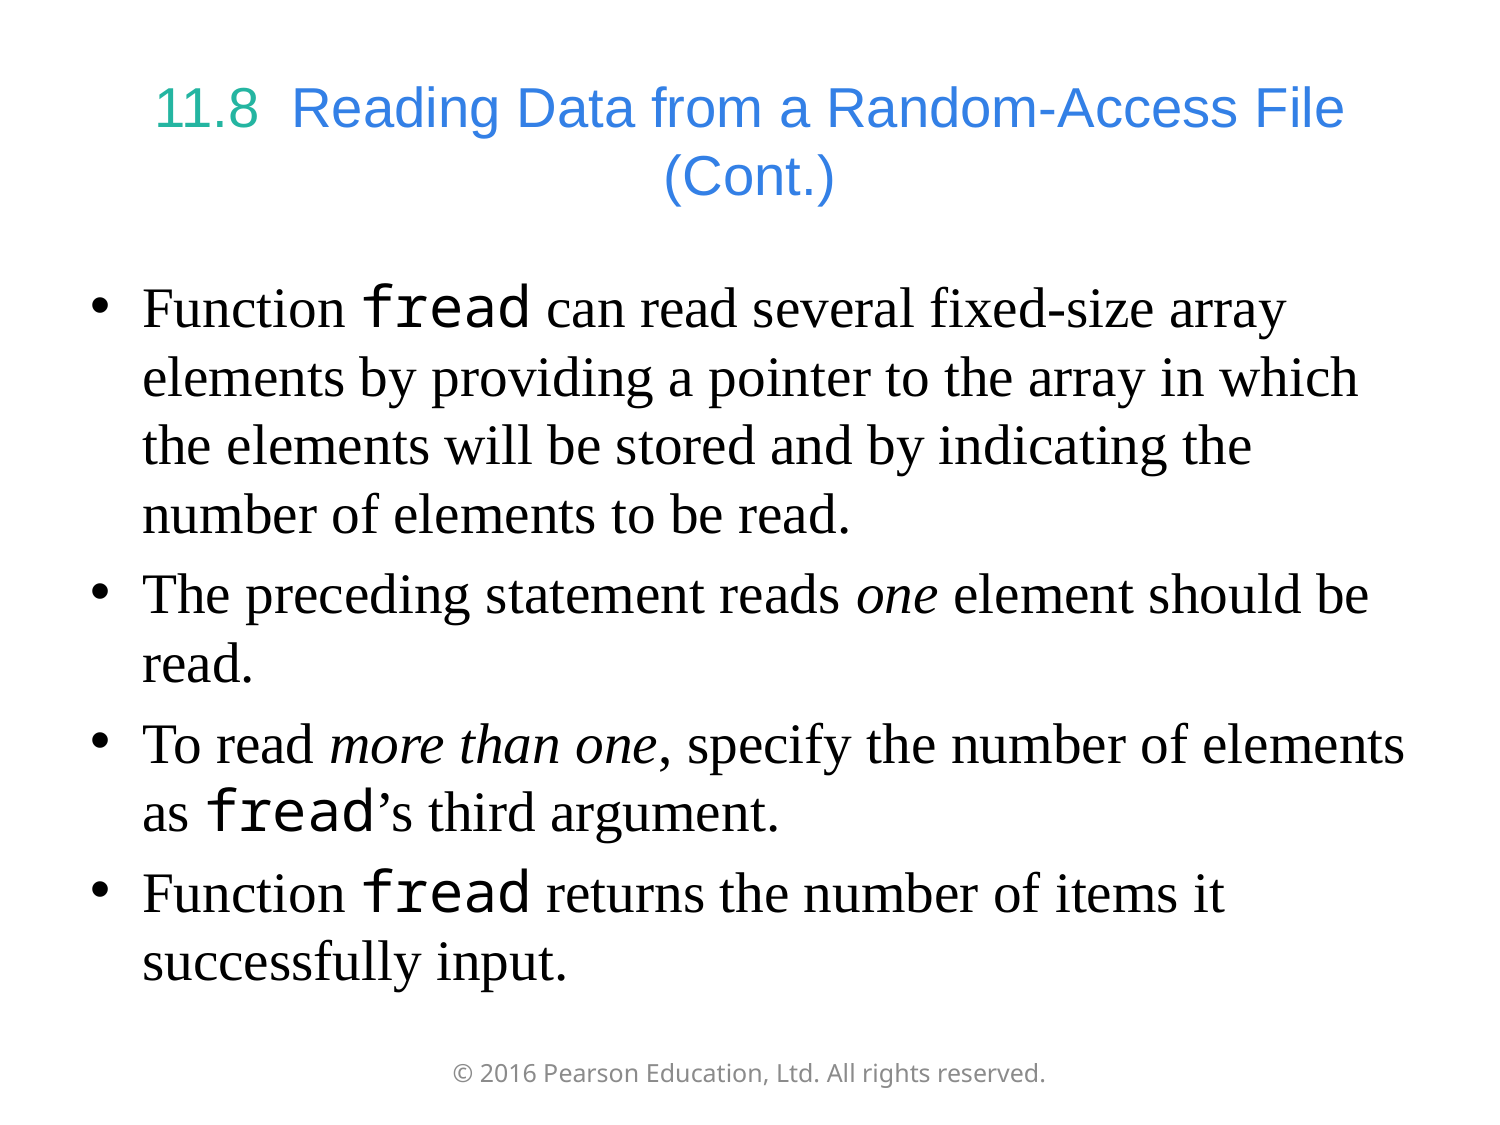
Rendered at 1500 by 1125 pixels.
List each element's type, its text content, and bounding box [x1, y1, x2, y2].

title 11.8 Reading Data from a Random-Access File (Cont.) [75, 45, 1425, 233]
footer © 2016 Pearson Education, Ltd. All rights reserved. [262, 1042, 1238, 1103]
list Function fread can read several fixed-size array elements by providing a pointer to the array in which the elements will be stored and by indicating the number of elements to be read. The preceding statement reads one element should be read. To read more than one, specify the number of elements as fread’s third argument. Function fread returns the number of items it successfully input. [75, 262, 1425, 1005]
